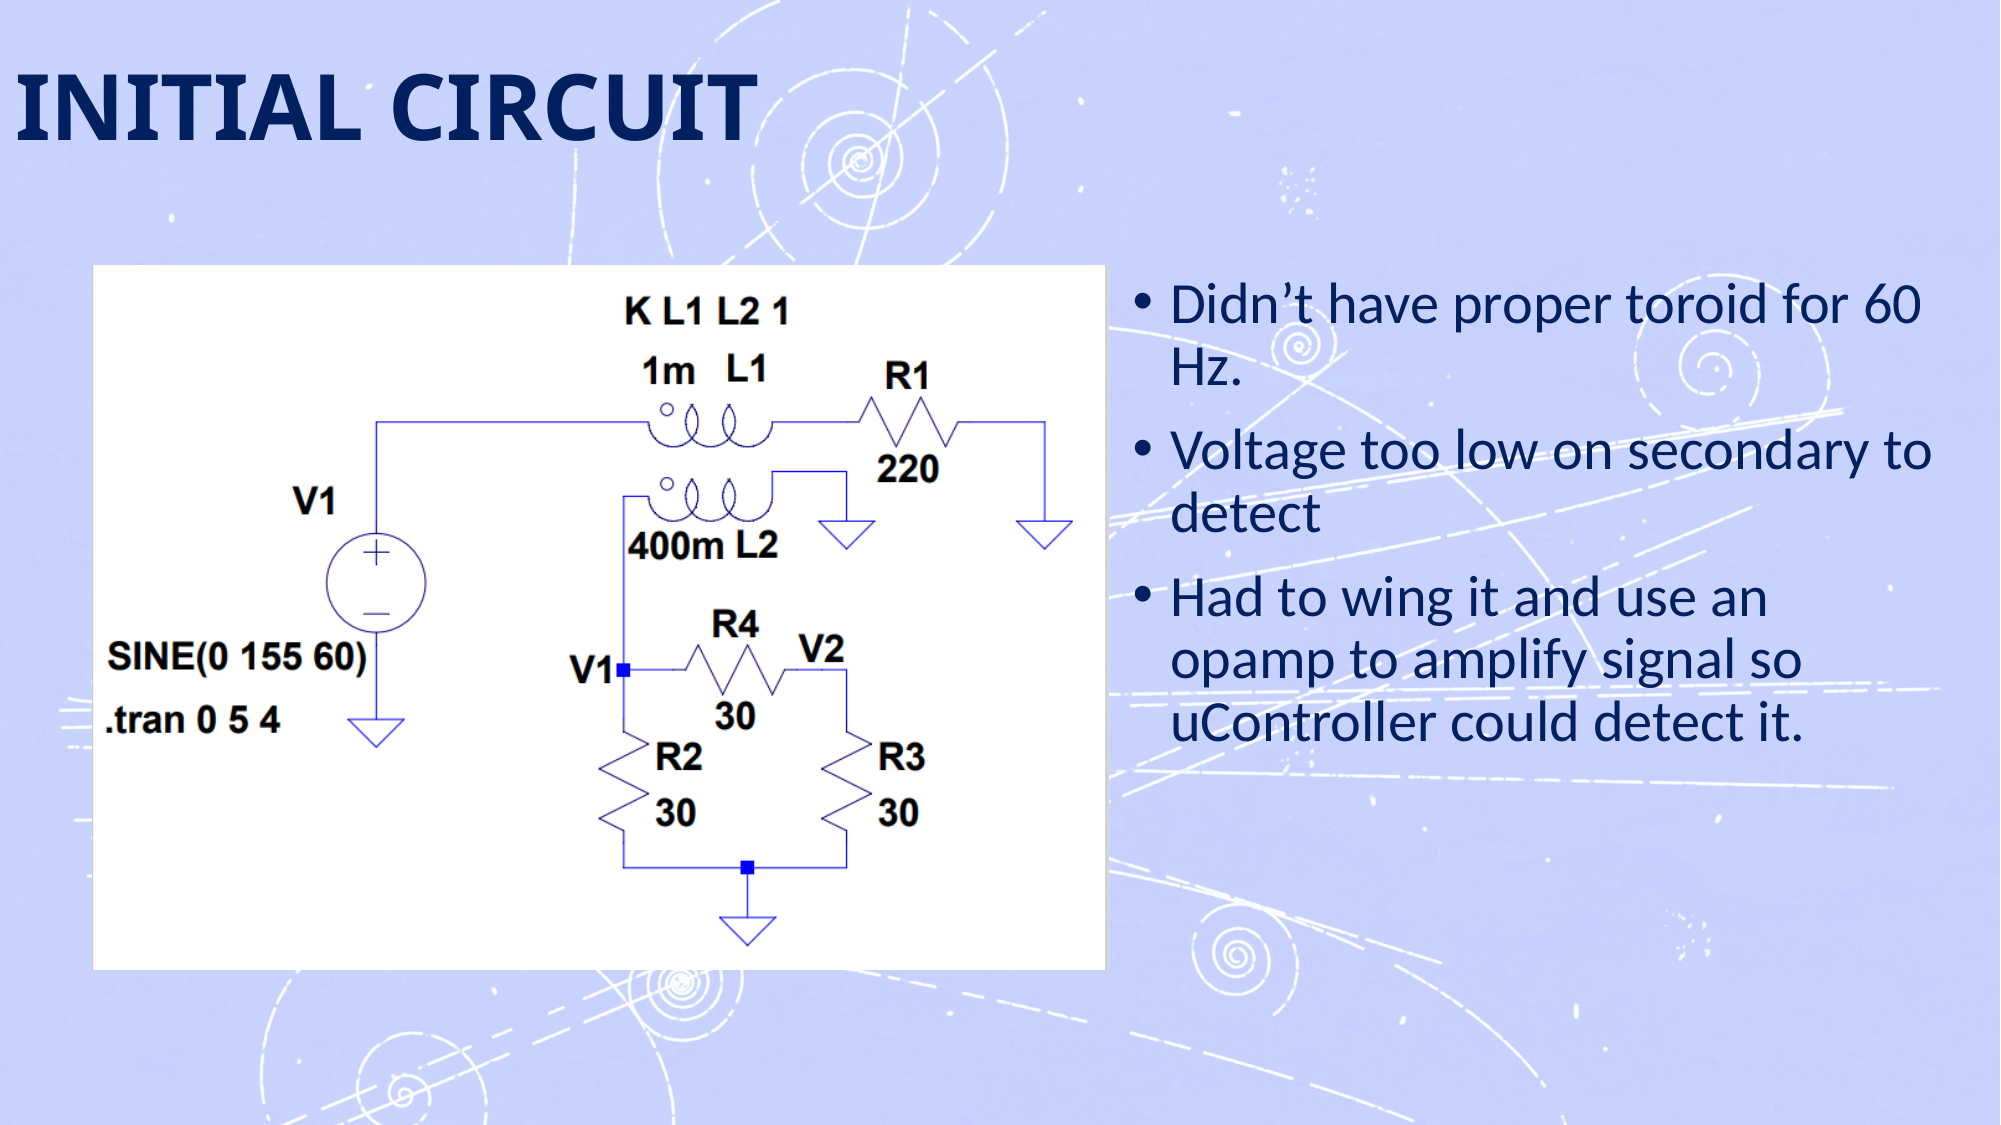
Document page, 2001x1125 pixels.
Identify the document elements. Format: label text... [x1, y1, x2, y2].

picture [92, 265, 1109, 970]
list Didn’t have proper toroid for 60 Hz. Voltage too low on secondary to detect Had to wing it and use an opamp to amplify signal so uController could detect it. [1117, 265, 1950, 980]
title INITIAL CIRCUIT [0, 2, 1725, 220]
